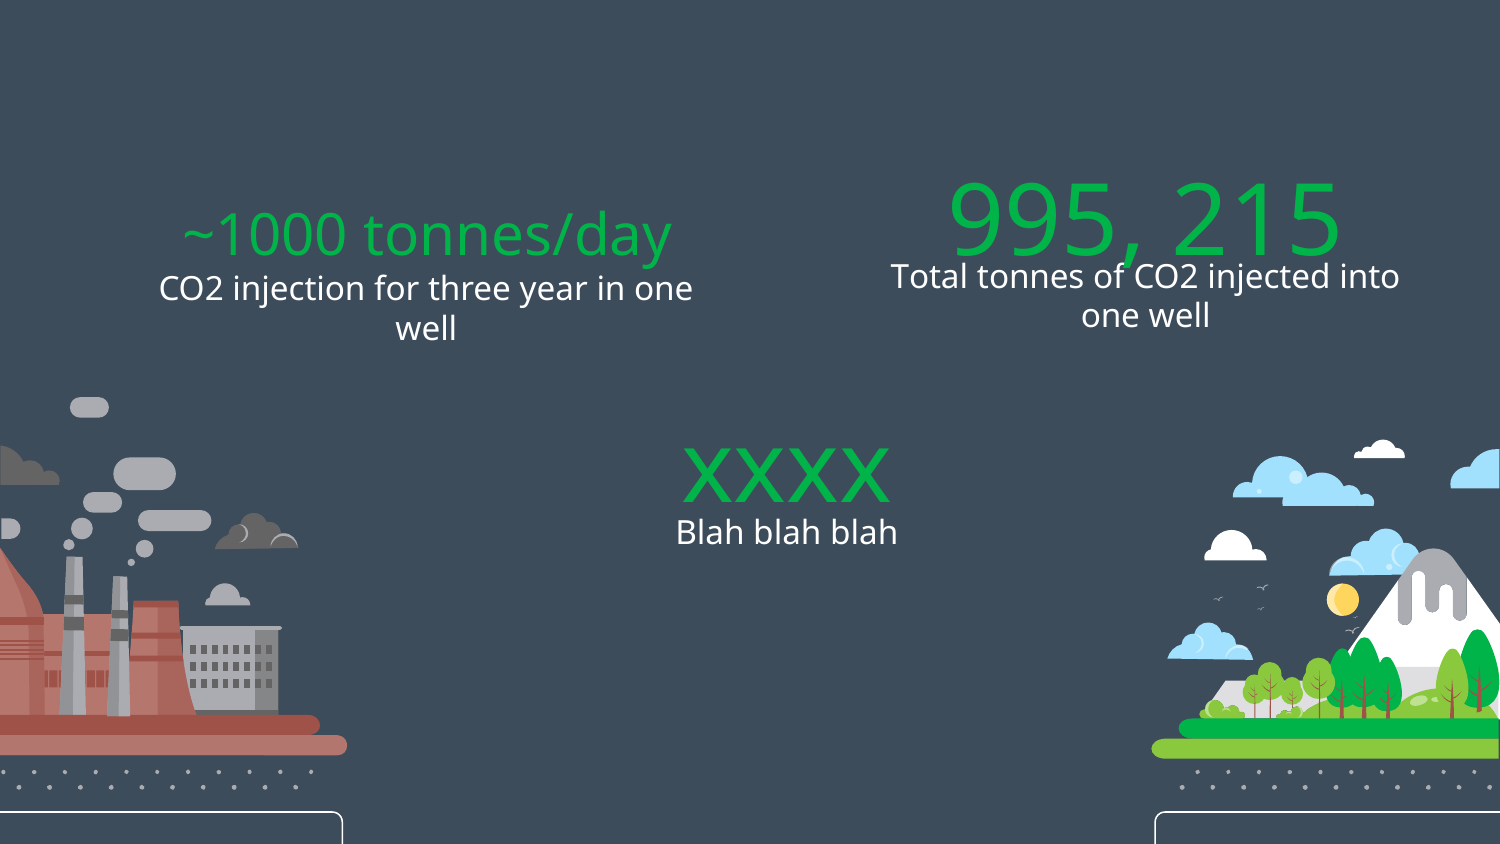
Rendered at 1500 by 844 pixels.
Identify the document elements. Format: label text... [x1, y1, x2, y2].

title ~1000 tonnes/day [127, 168, 728, 296]
title xxxx [411, 399, 1162, 501]
subtitle Total tonnes of CO2 injected into one well [845, 279, 1446, 325]
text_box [1145, 439, 1500, 759]
title 995, 215 [845, 151, 1446, 279]
subtitle CO2 injection for three year in one well [126, 277, 727, 338]
subtitle Blah blah blah [411, 501, 1140, 562]
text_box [0, 396, 351, 756]
